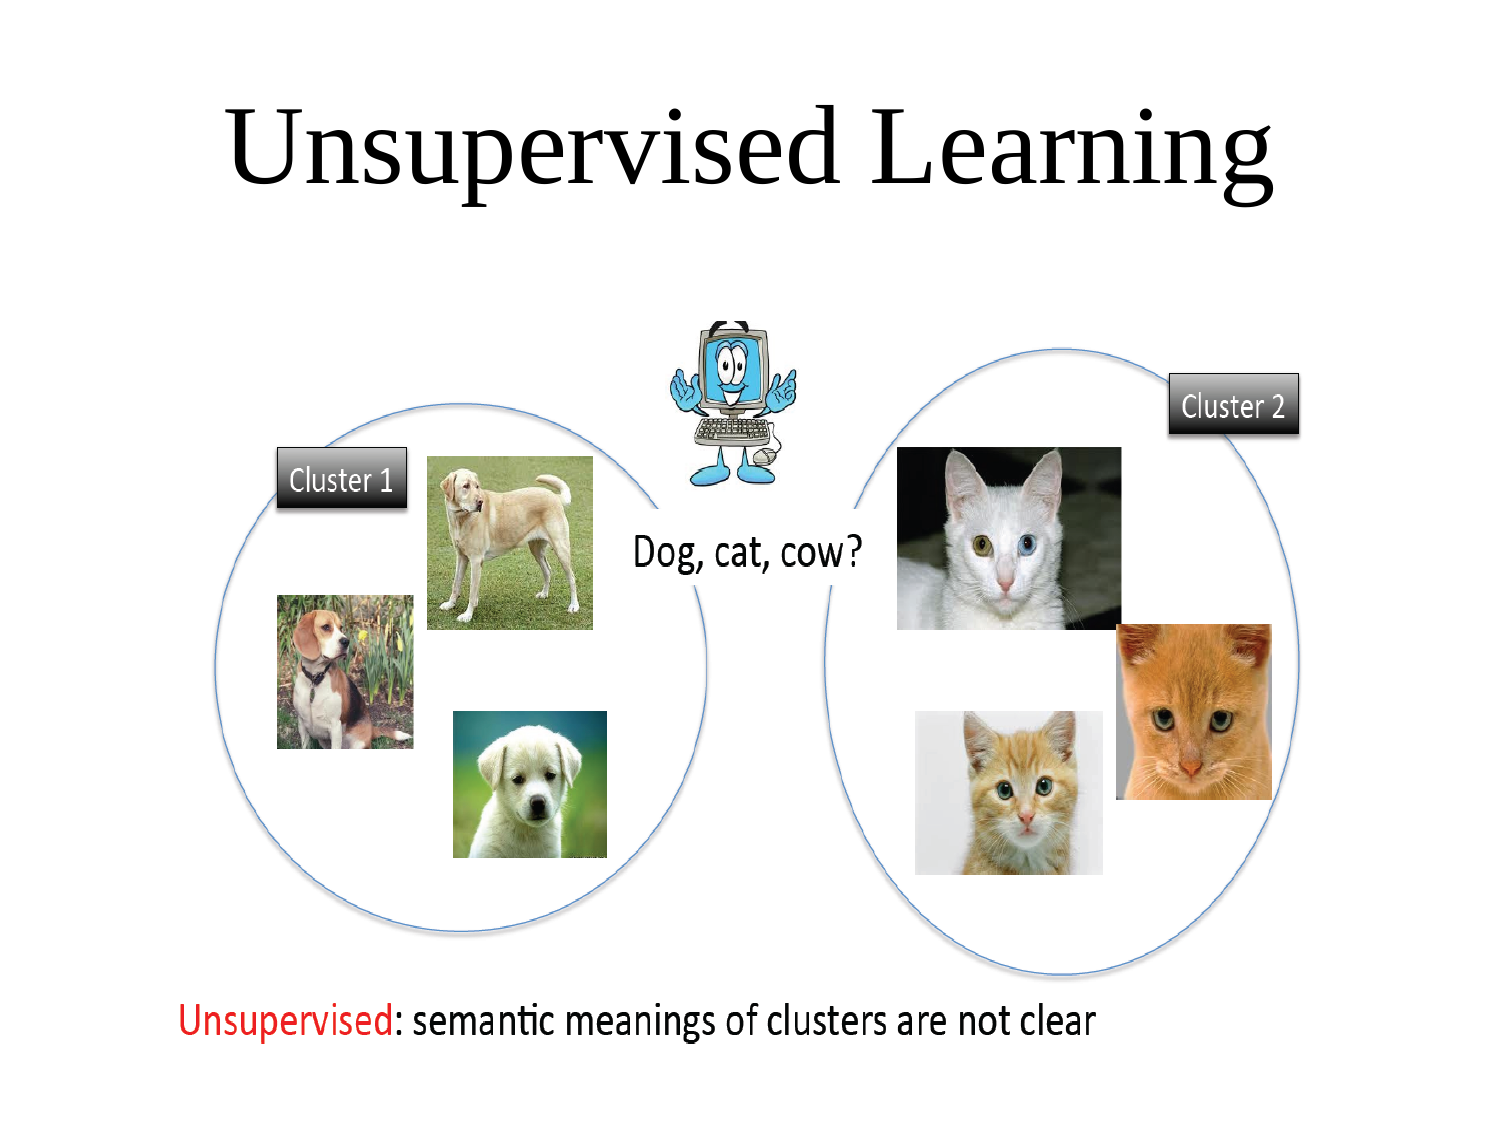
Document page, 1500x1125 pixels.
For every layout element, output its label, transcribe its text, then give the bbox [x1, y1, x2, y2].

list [177, 321, 1312, 1049]
title Unsupervised Learning [75, 45, 1425, 233]
